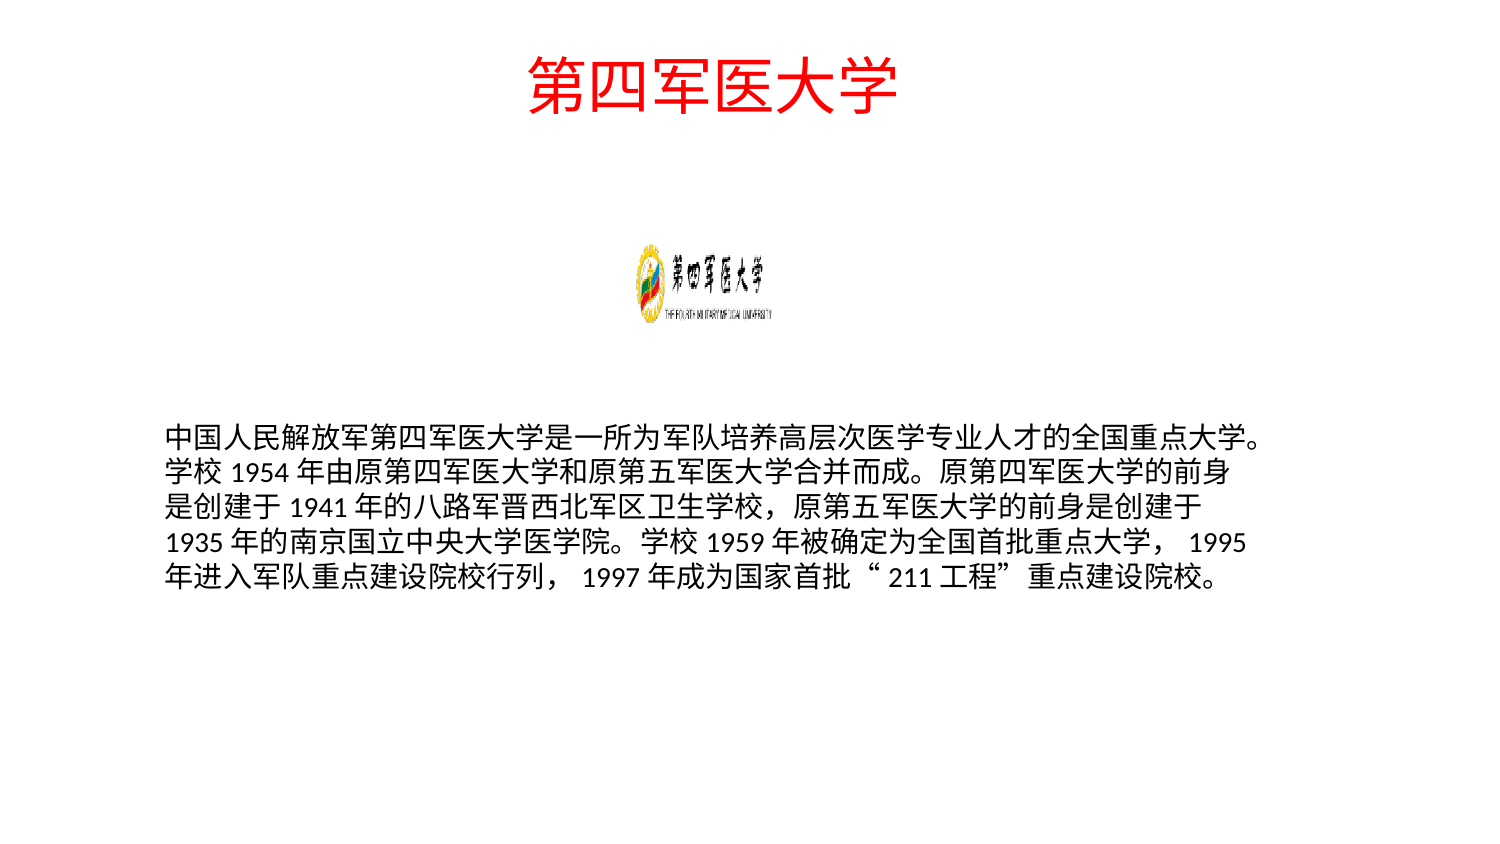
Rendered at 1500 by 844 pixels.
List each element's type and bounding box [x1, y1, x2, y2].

picture [629, 210, 780, 361]
